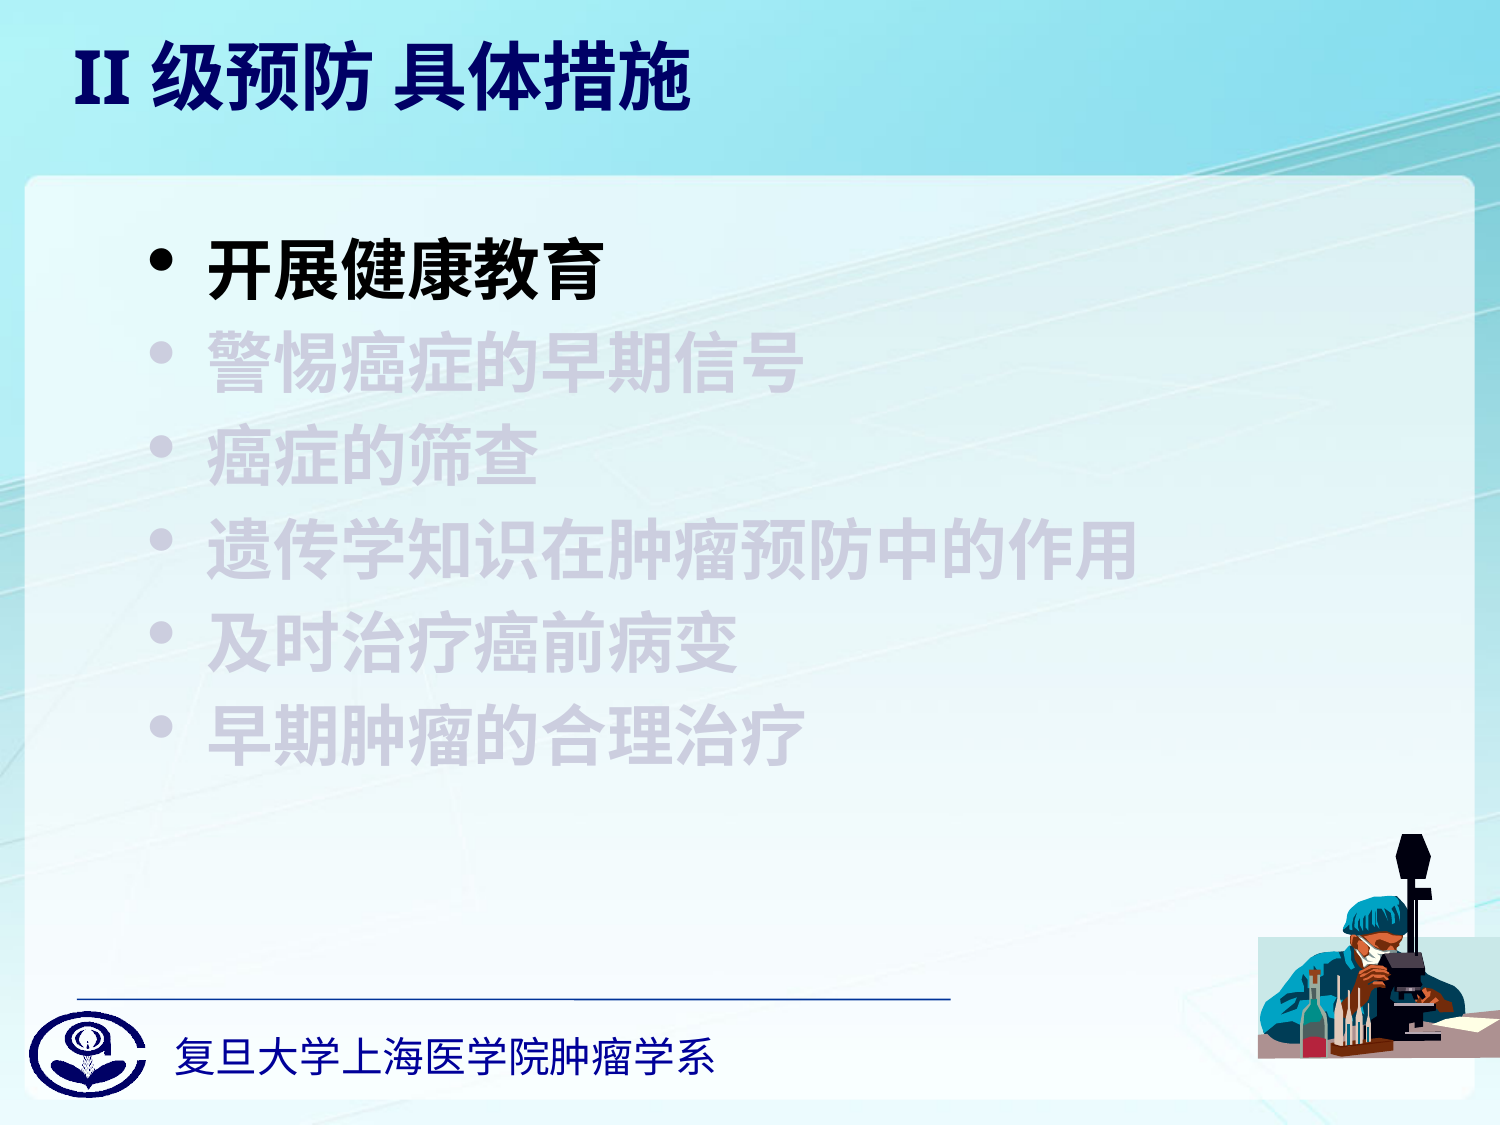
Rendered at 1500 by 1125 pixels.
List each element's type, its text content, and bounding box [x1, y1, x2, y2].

title II级预防 具体措施 [0, 0, 1500, 150]
list 开展健康教育 警惕癌症的早期信号 癌症的筛查 遗传学知识在肿瘤预防中的作用 及时治疗癌前病变 早期肿瘤的合理治疗 [135, 219, 1353, 992]
picture [0, 150, 1500, 1125]
